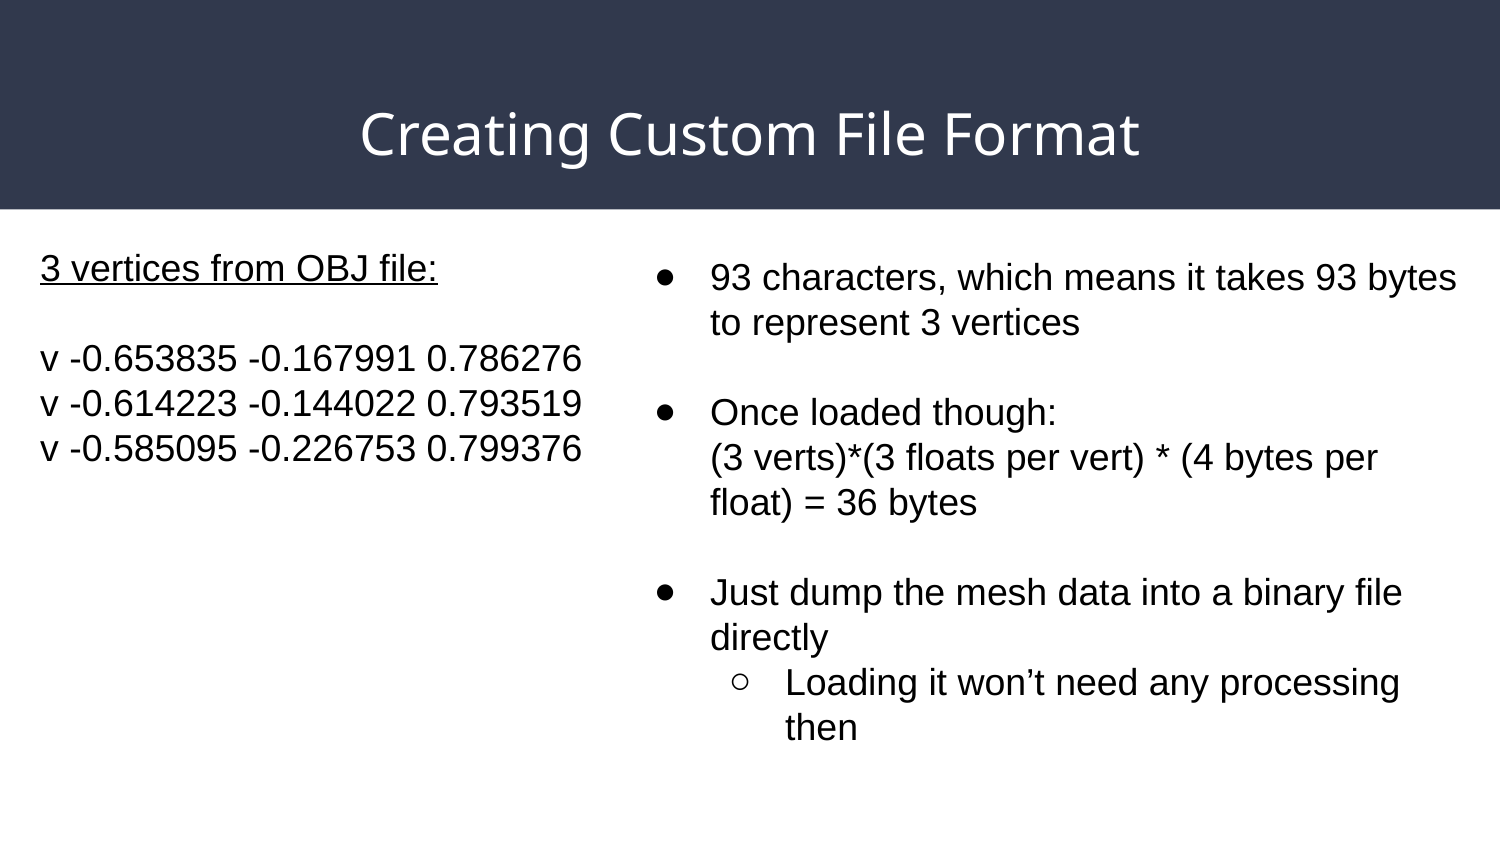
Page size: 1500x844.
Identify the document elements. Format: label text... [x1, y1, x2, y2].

title Creating Custom File Format [51, 82, 1449, 185]
text_box 93 characters, which means it takes 93 bytes to represent 3 vertices Once loaded though: (3 verts)*(3 floats per vert) * (4 bytes per float) = 36 bytes Just dump the mesh data into a binary file directly Loading it won’t need any processing then [620, 237, 1478, 802]
text_box 3 vertices from OBJ file: v -0.653835 -0.167991 0.786276 v -0.614223 -0.144022 0.793519 v -0.585095 -0.226753 0.799376 [25, 237, 620, 475]
